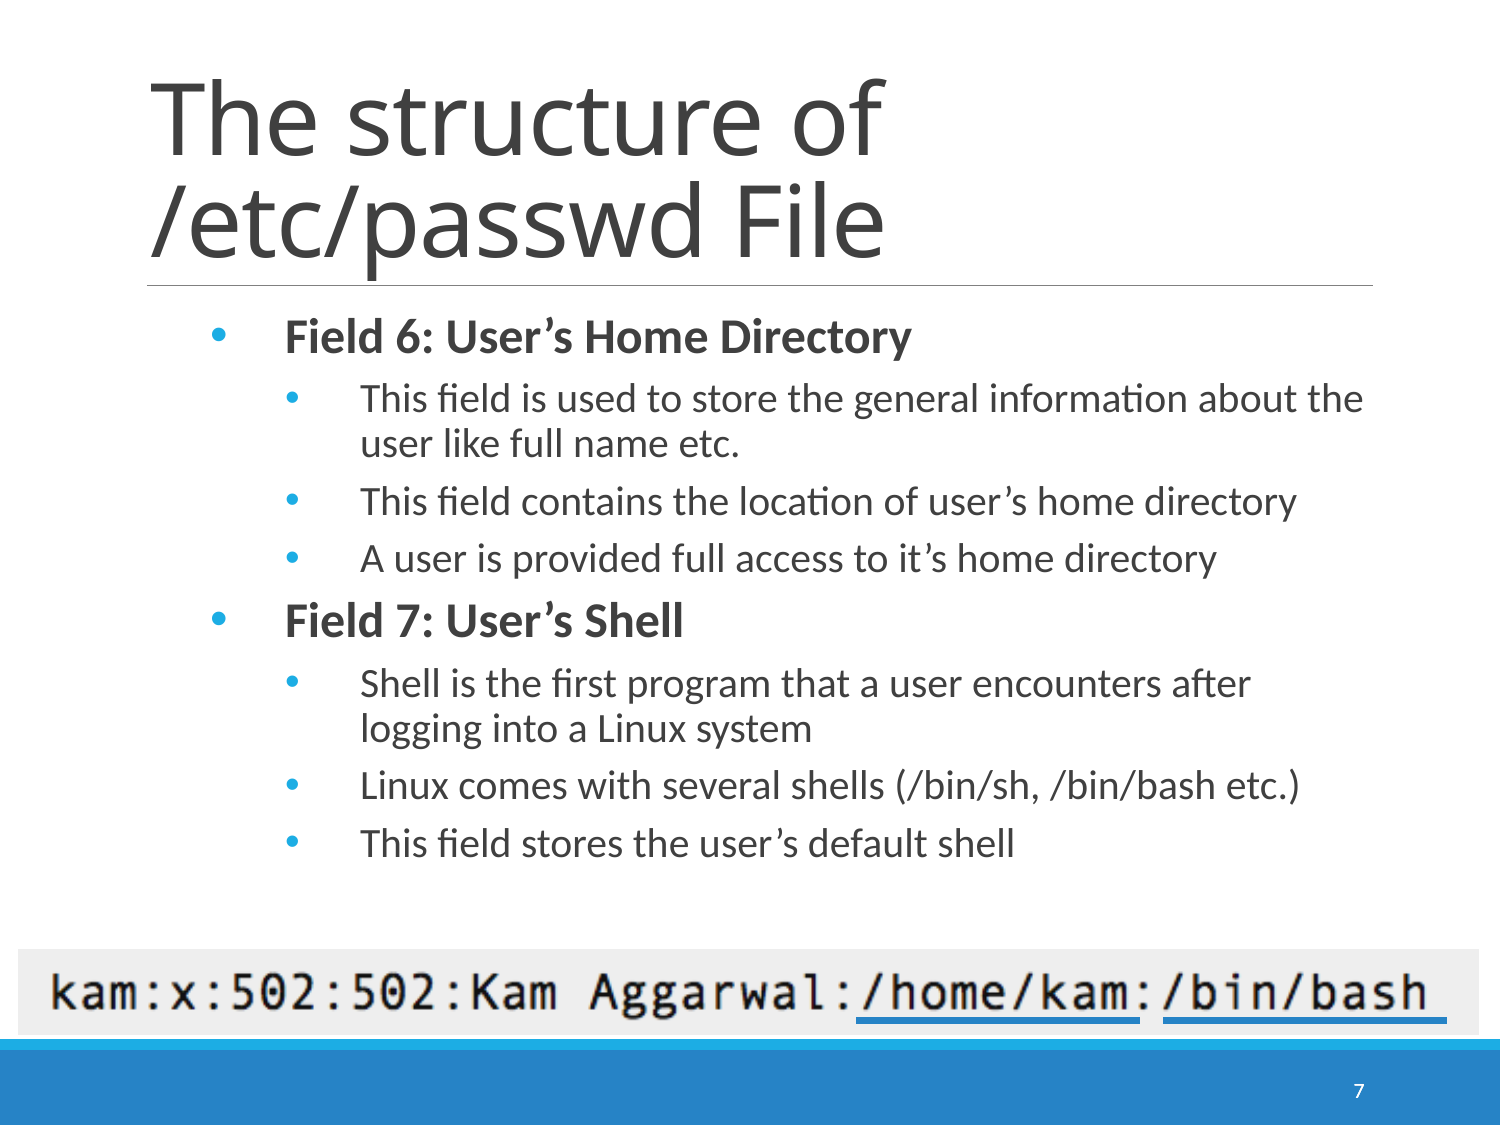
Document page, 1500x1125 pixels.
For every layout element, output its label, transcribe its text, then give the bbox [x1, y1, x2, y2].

text_box 7 [1218, 1059, 1380, 1120]
list Field 6: User’s Home Directory This field is used to store the general information about the user like full name etc. This field contains the location of user’s home directory A user is provided full access to it’s home directory Field 7: User’s Shell Shell is the first program that a user encounters after logging into a Linux system Linux comes with several shells (/bin/sh, /bin/bash etc.) This field stores the user’s default shell [135, 302, 1373, 946]
title The structure of /etc/passwd File [135, 47, 1373, 285]
picture [17, 949, 1479, 1036]
